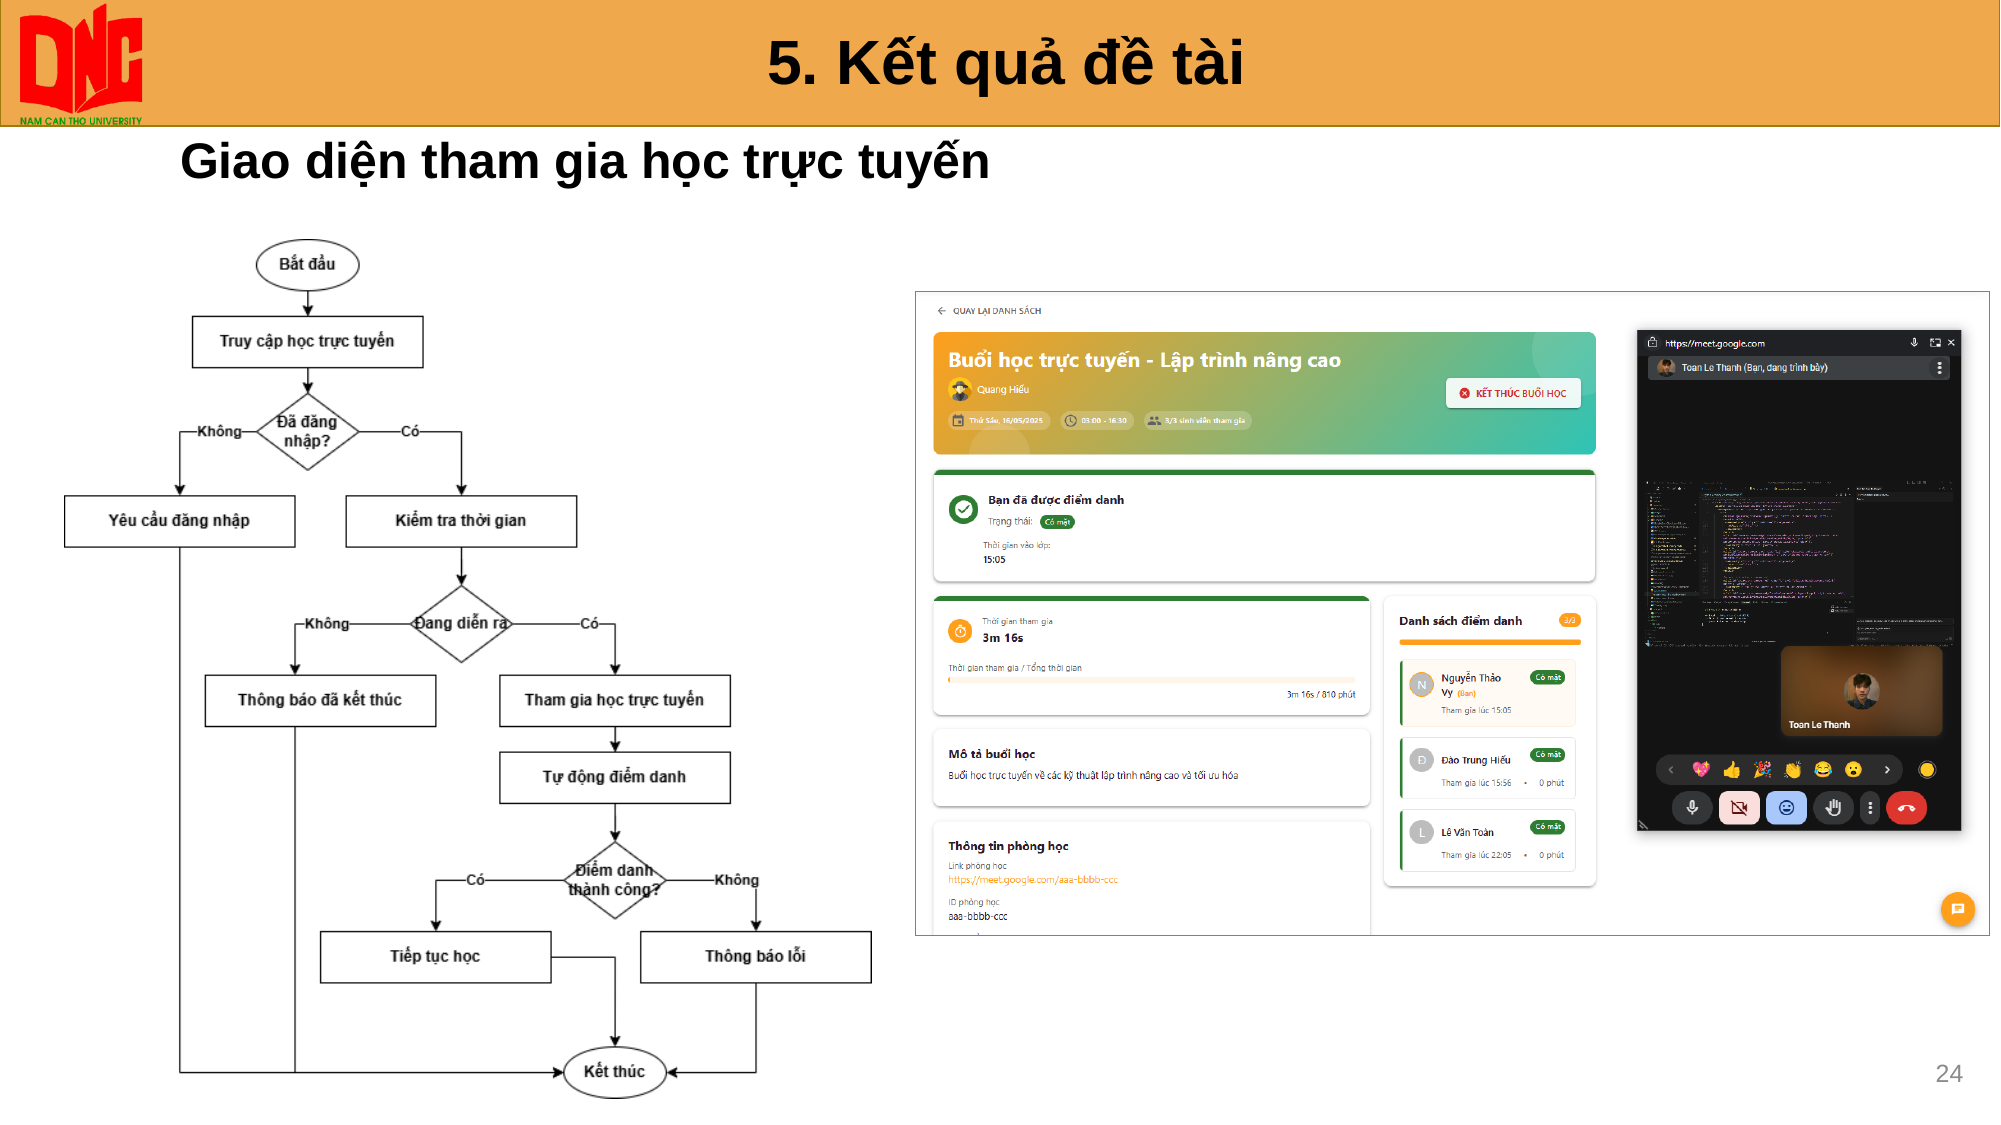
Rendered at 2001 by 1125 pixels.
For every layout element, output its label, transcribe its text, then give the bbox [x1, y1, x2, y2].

text_box [0, 0, 144, 127]
picture [18, 1, 143, 125]
text_box [1869, 0, 2000, 127]
picture [914, 291, 1990, 936]
title 5. Kết quả đề tài [144, 0, 1869, 128]
list Giao diện tham gia học trực tuyến [107, 128, 1893, 1099]
slide_number 24 [1916, 1042, 1979, 1103]
picture [64, 239, 872, 1099]
